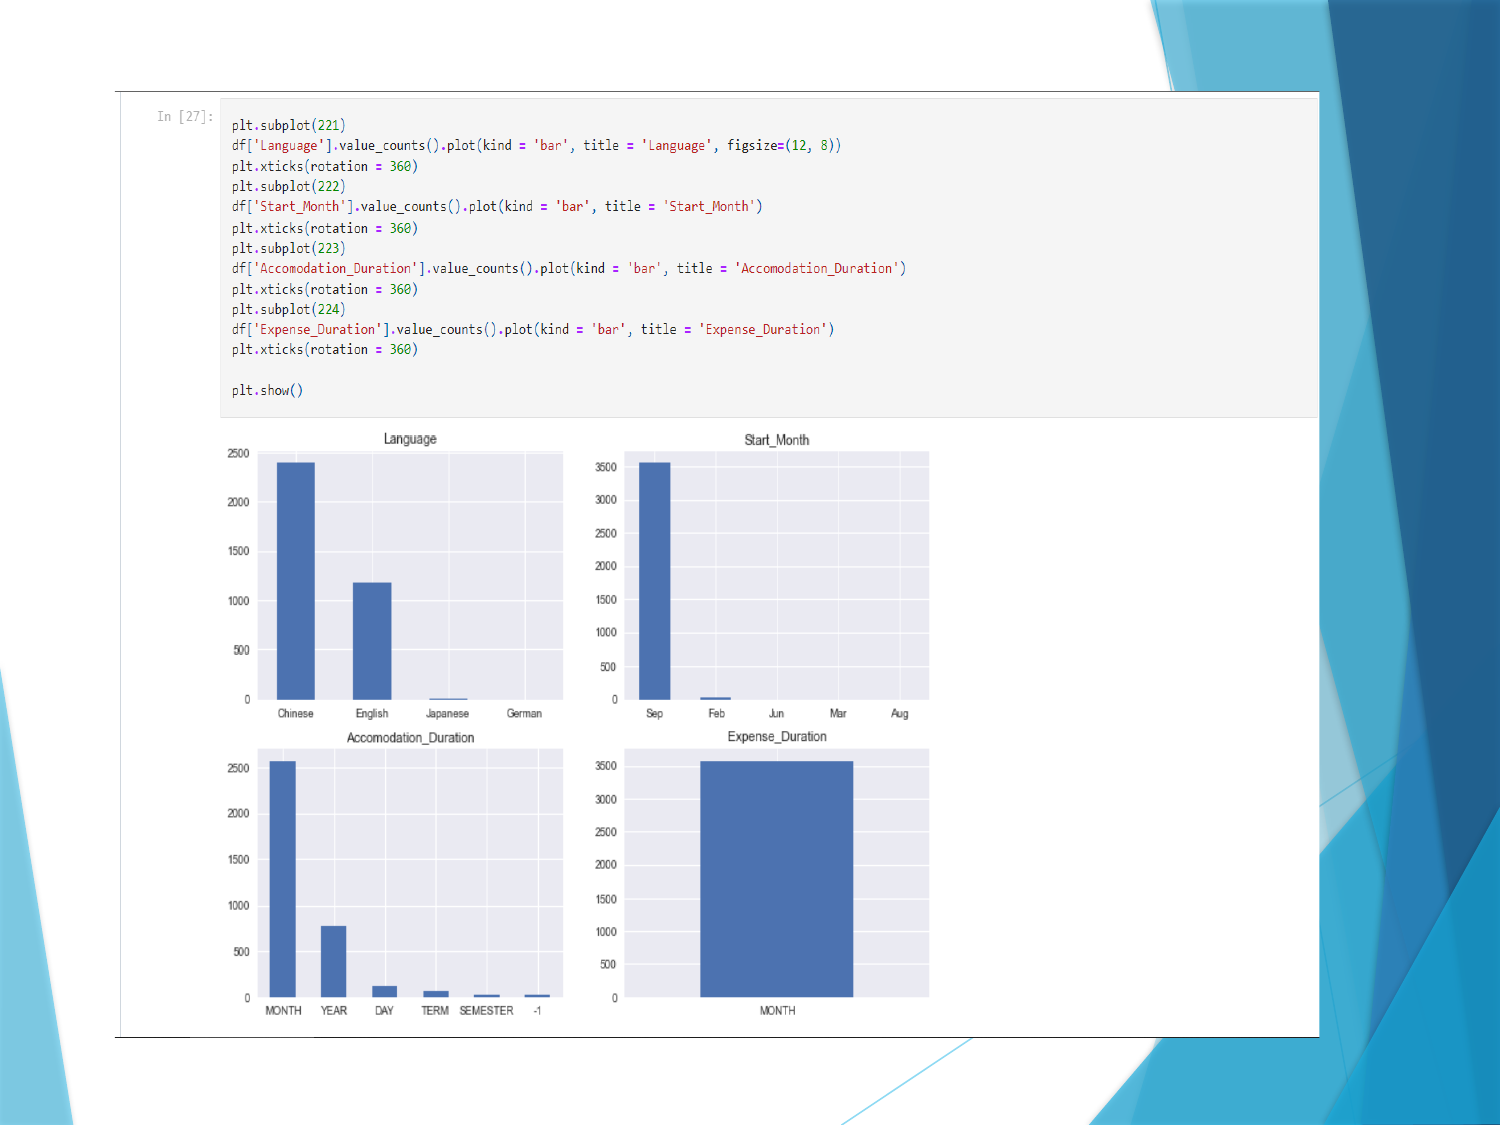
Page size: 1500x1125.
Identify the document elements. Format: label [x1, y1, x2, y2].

picture [114, 91, 1320, 1039]
